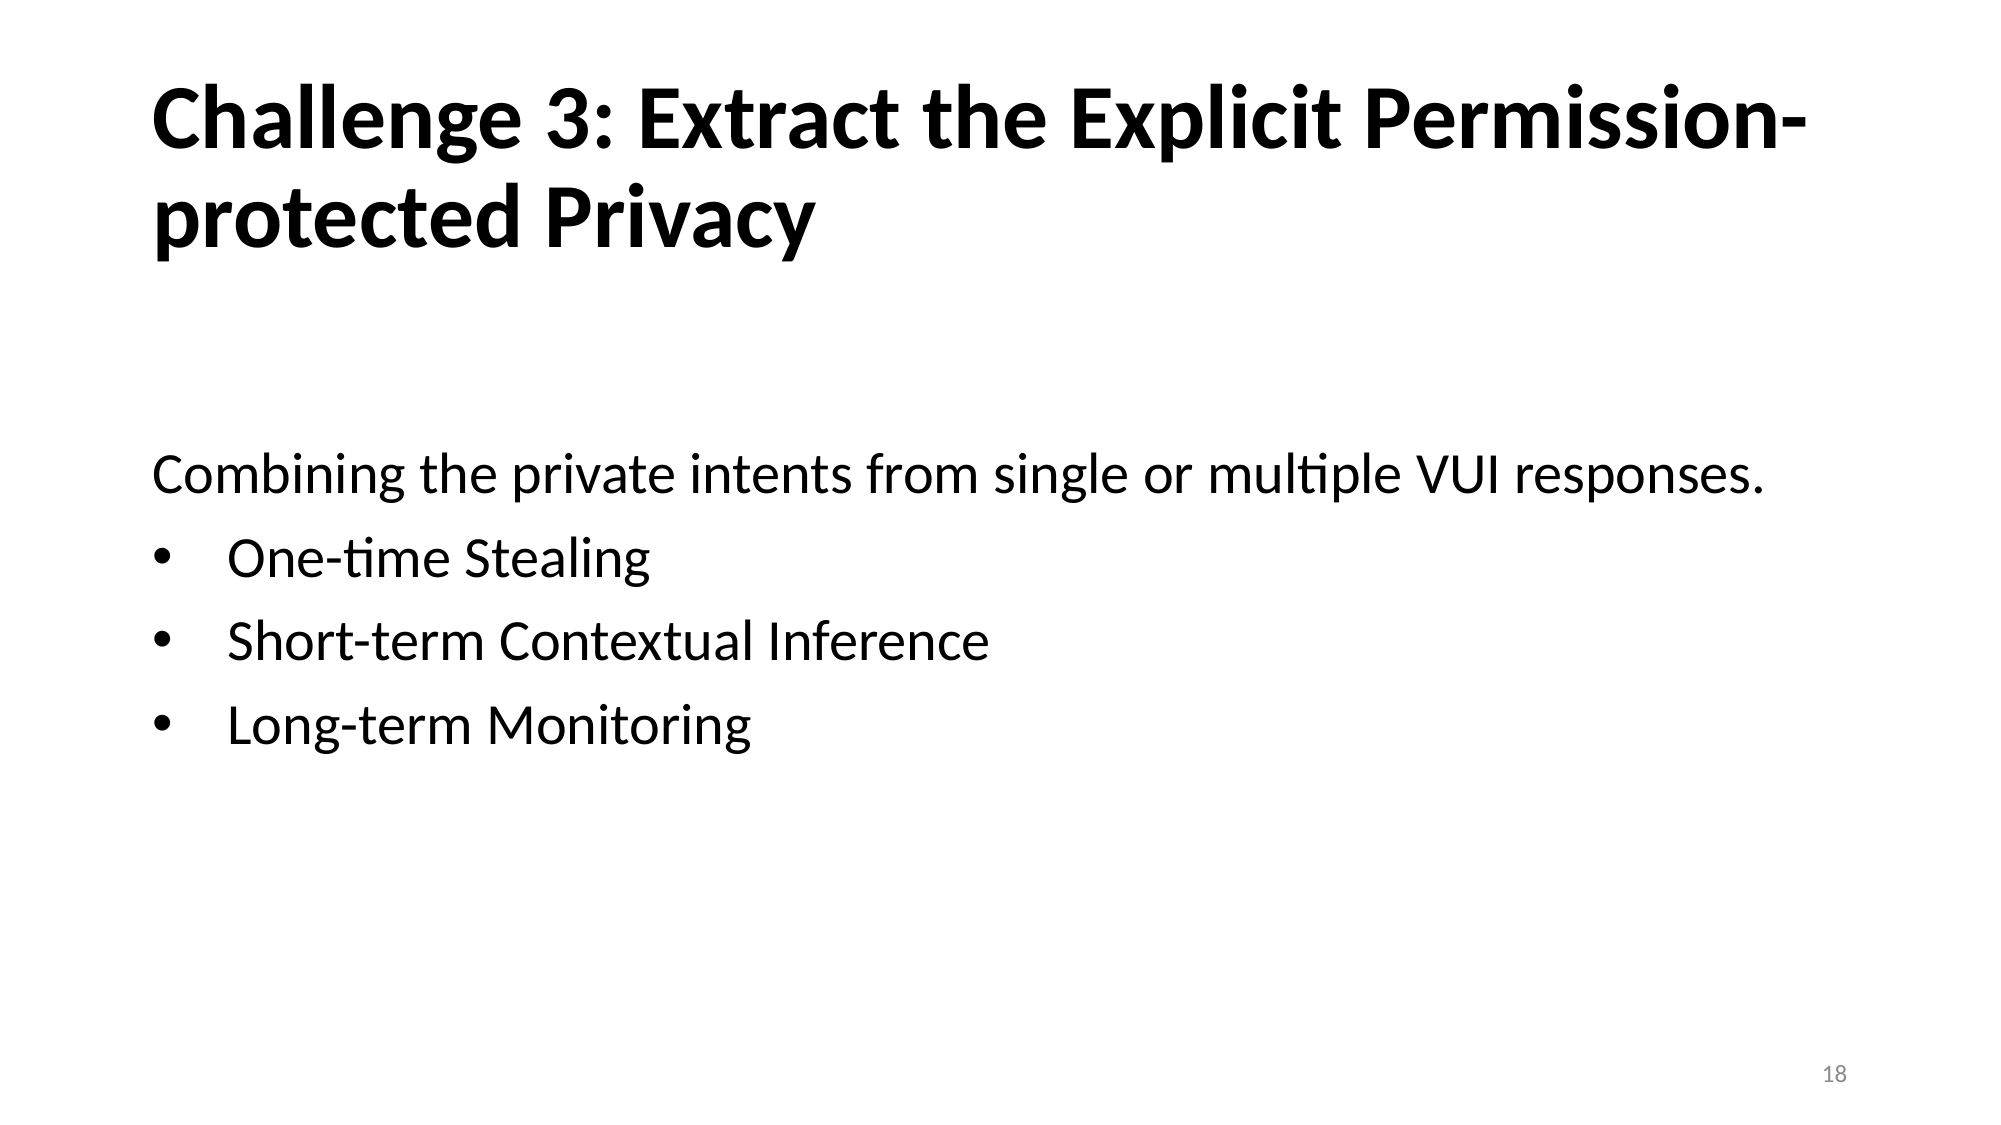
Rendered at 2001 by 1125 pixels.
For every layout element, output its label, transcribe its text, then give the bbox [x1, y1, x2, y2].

text_box Combining the private intents from single or multiple VUI responses. One-time Stealing Short-term Contextual Inference Long-term Monitoring [137, 435, 1892, 825]
slide_number 18 [1412, 1042, 1863, 1103]
title Challenge 3: Extract the Explicit Permission-protected Privacy [137, 59, 1927, 278]
